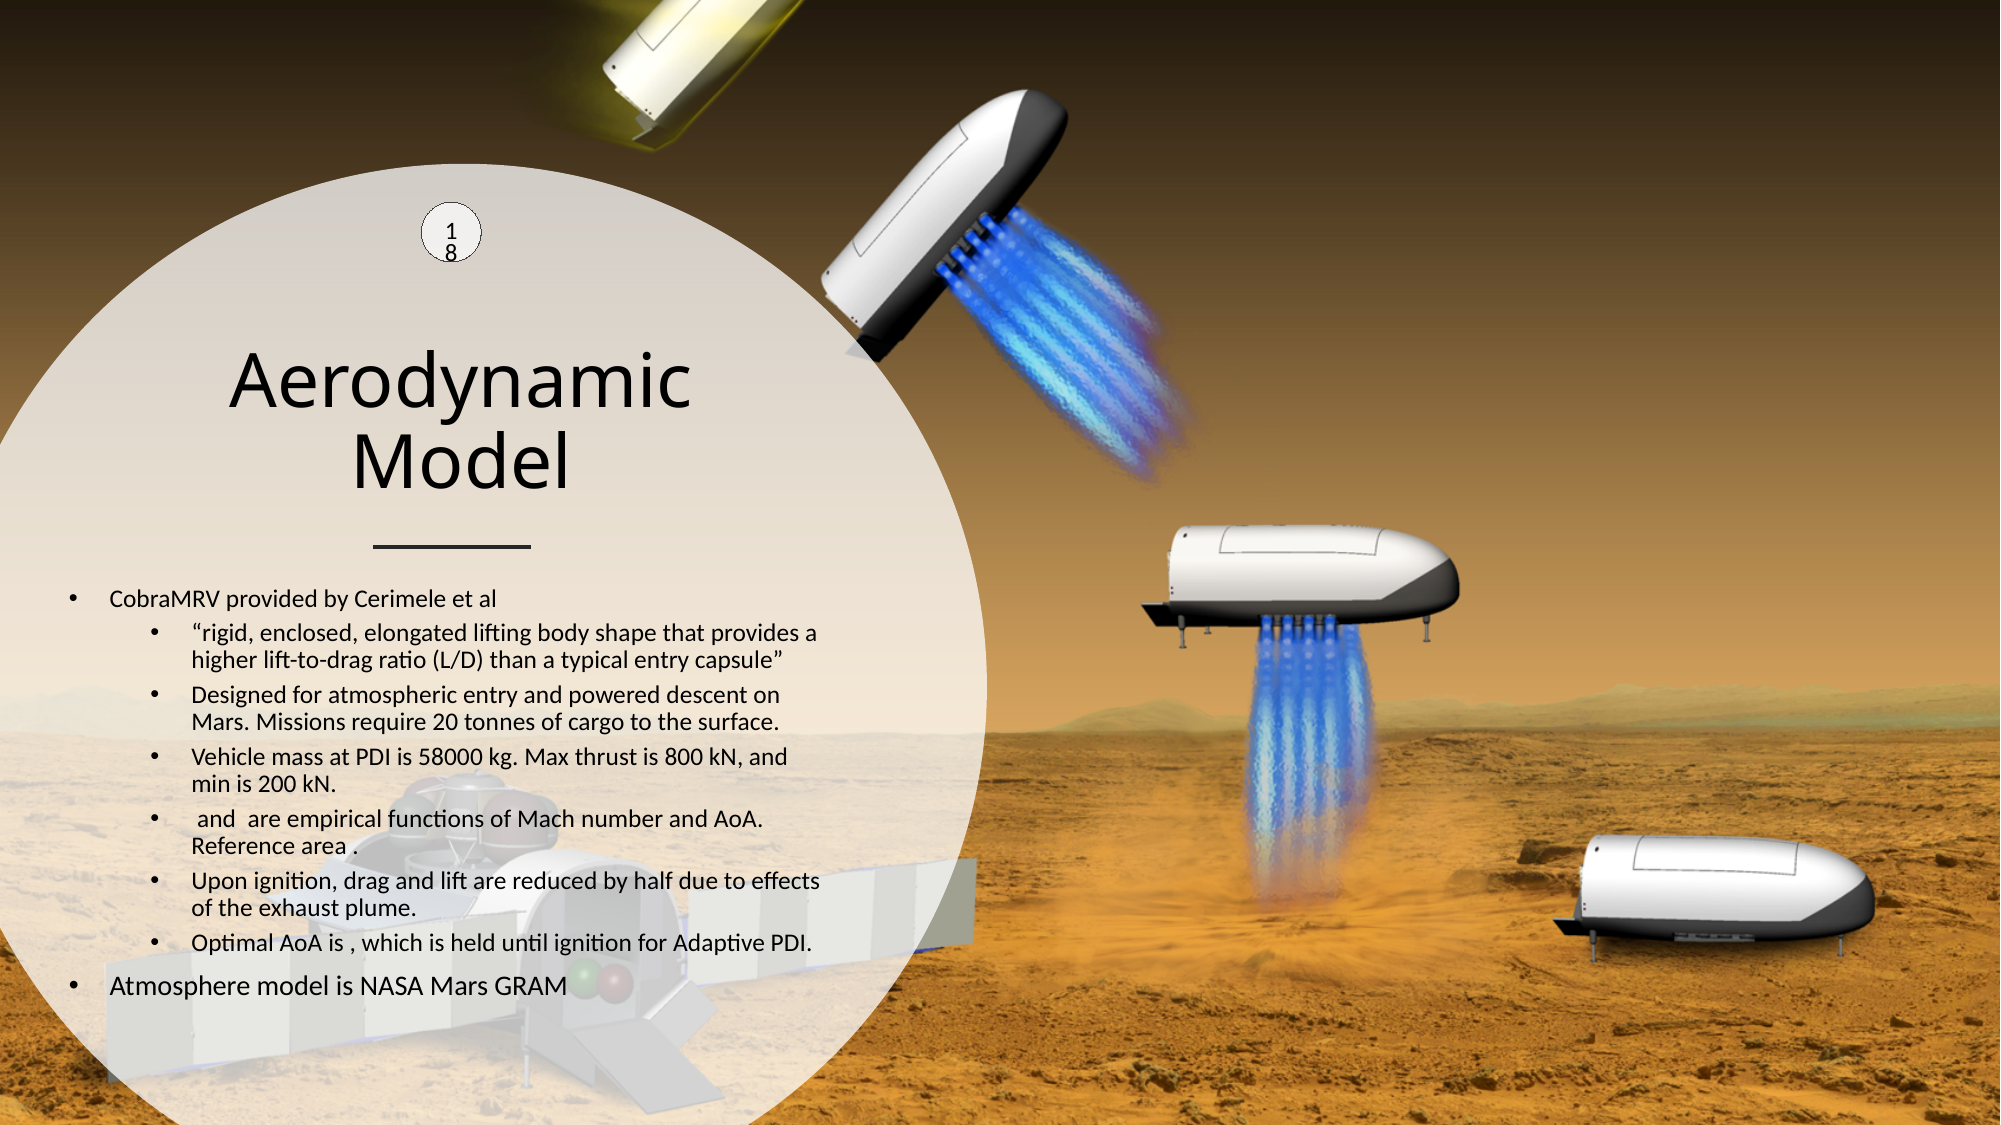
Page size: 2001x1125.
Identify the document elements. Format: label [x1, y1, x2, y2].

list [0, 0, 2000, 1125]
